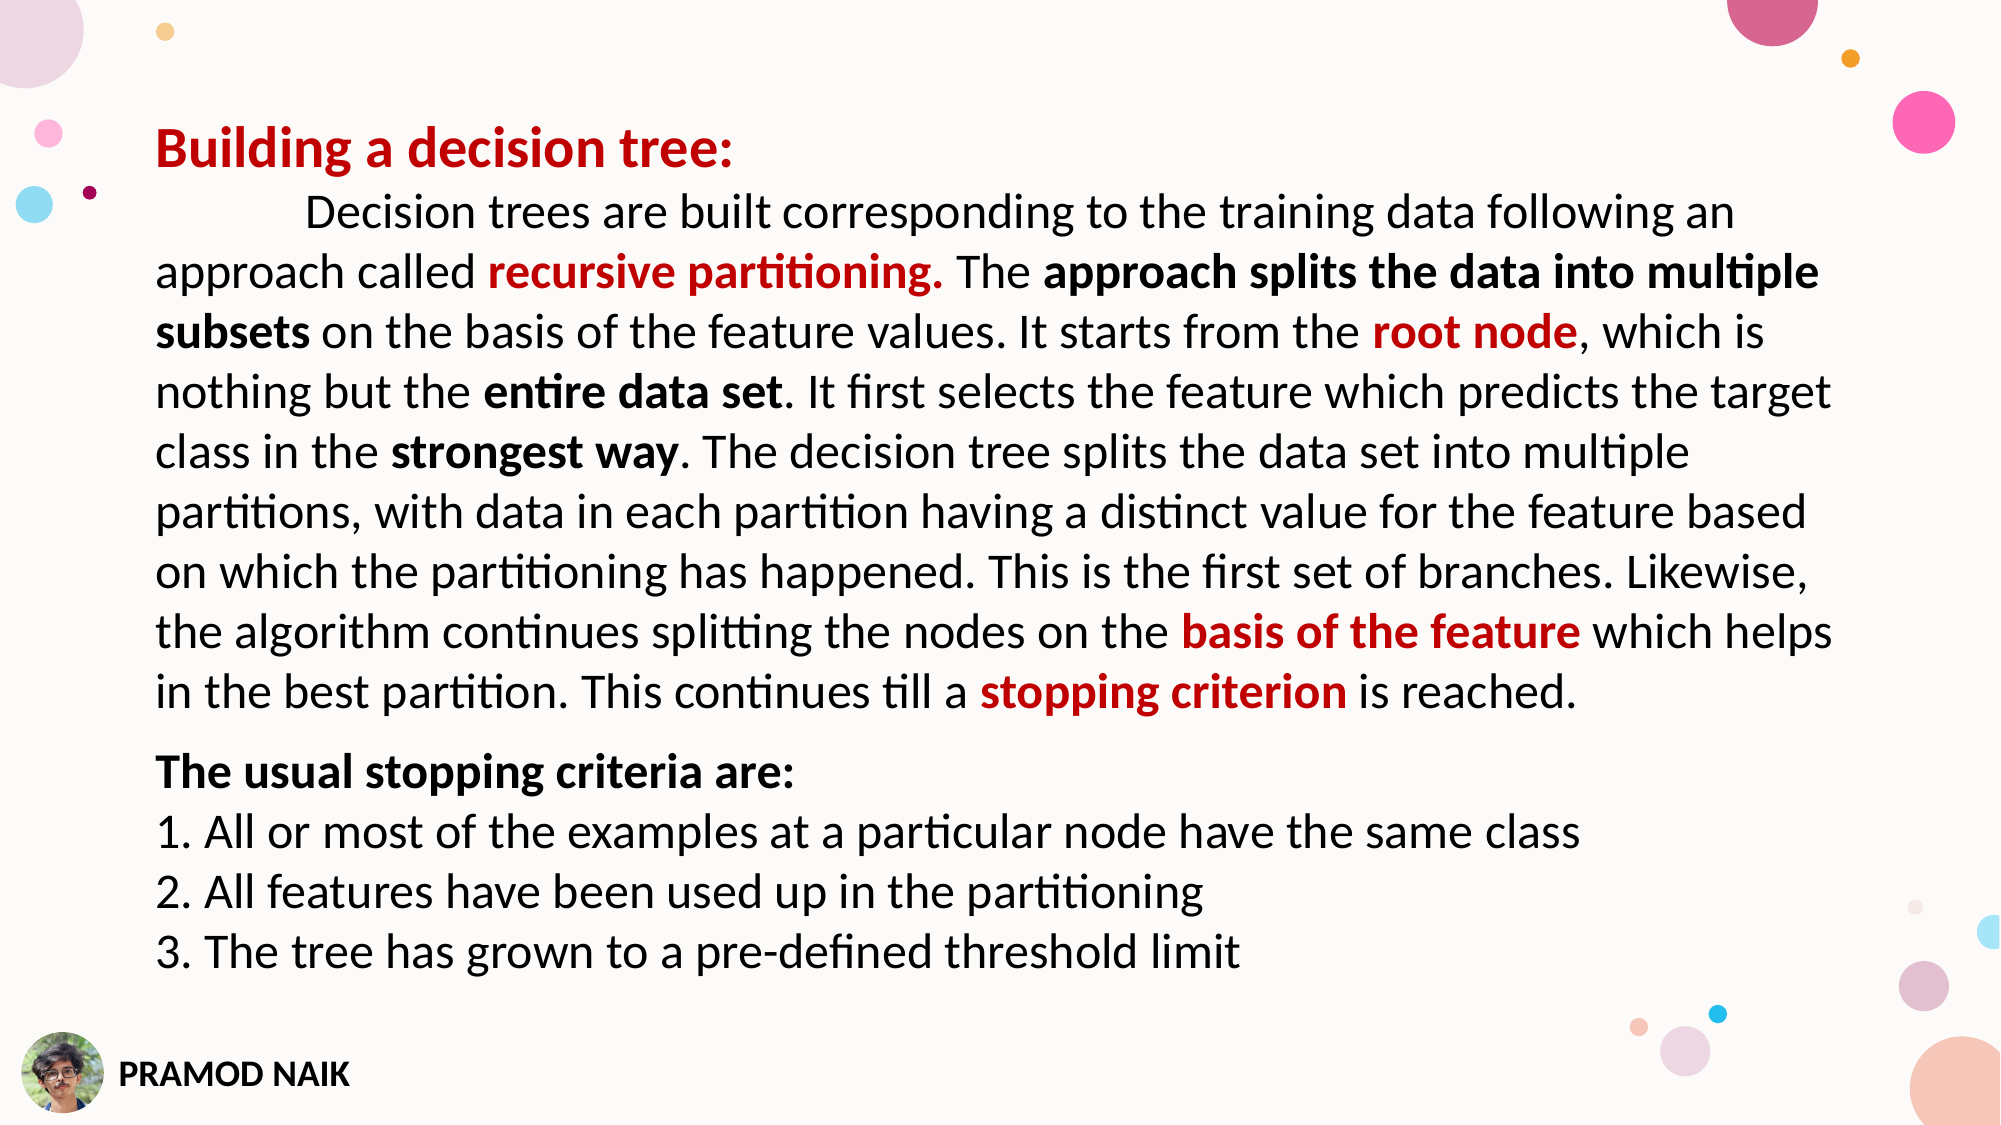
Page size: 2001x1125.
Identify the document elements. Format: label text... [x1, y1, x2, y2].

picture [21, 1031, 104, 1114]
text_box Building a decision tree: Decision trees are built corresponding to the training data following an approach called recursive partitioning. The approach splits the data into multiple subsets on the basis of the feature values. It starts from the root node, which is nothing but the entire data set. It first selects the feature which predicts the target class in the strongest way. The decision tree splits the data set into multiple partitions, with data in each partition having a distinct value for the feature based on which the partitioning has happened. This is the first set of branches. Likewise, the algorithm continues splitting the nodes on the basis of the feature which helps in the best partition. This continues till a stopping criterion is reached. The usual stopping criteria are: 1. All or most of the examples at a particular node have the same class 2. All features have been used up in the partitioning 3. The tree has grown to a pre-defined threshold limit [140, 101, 1860, 986]
